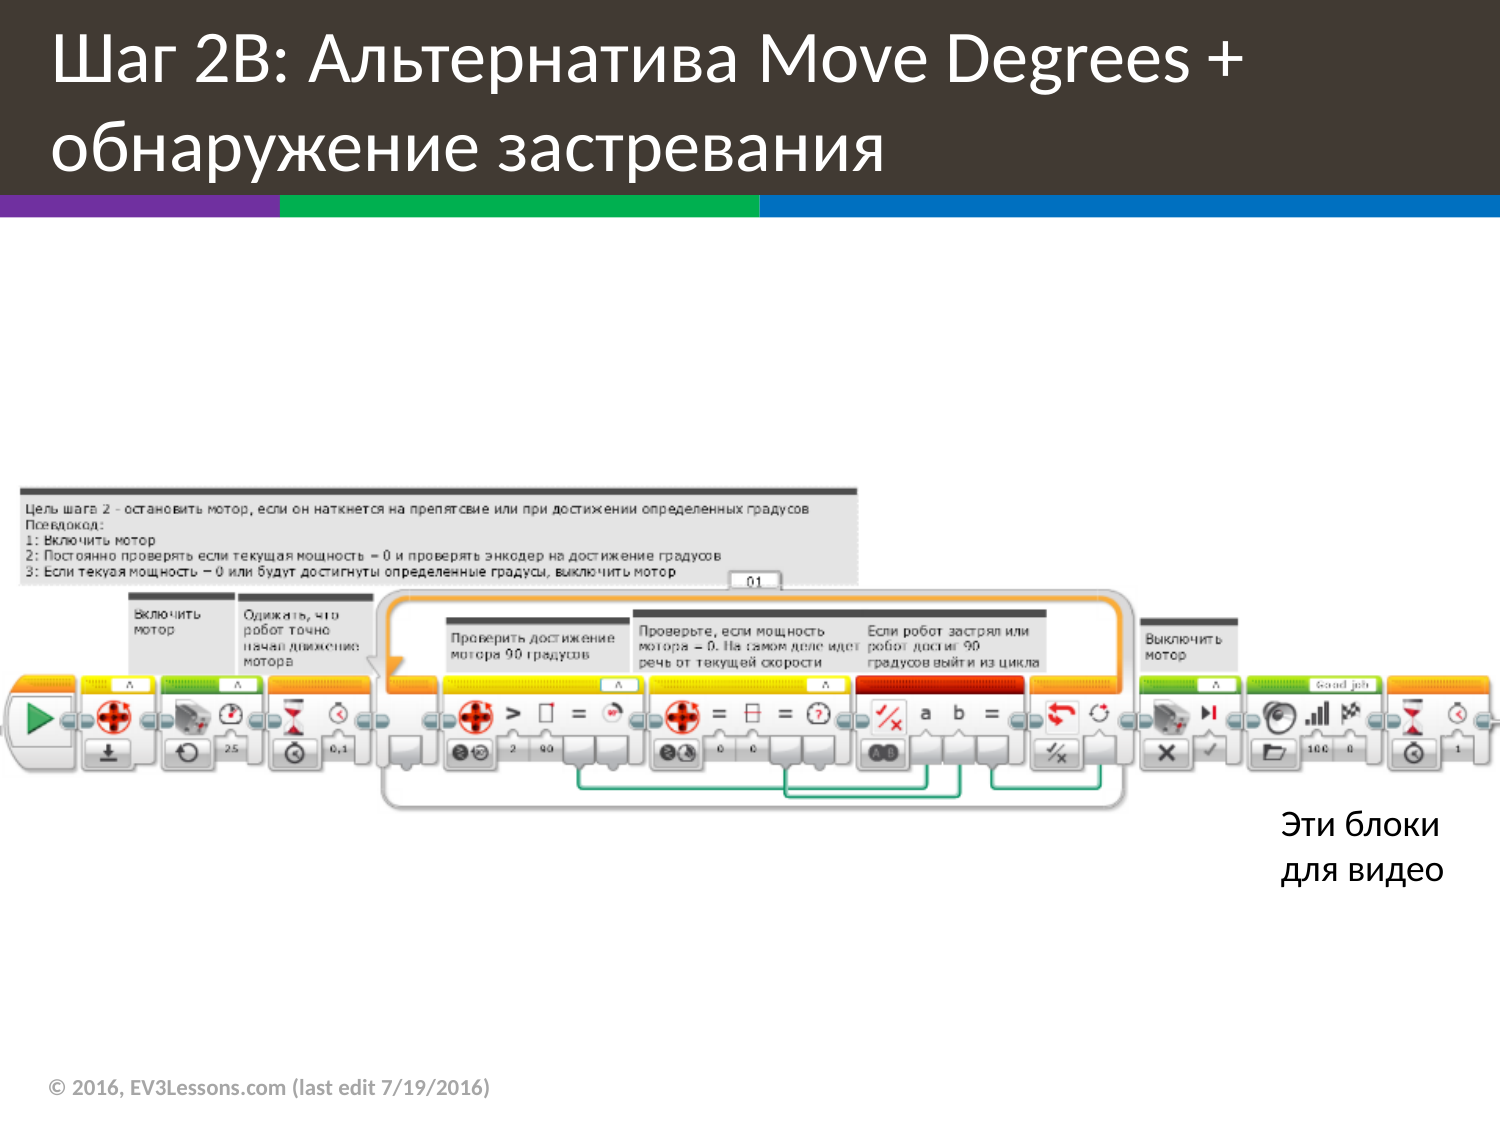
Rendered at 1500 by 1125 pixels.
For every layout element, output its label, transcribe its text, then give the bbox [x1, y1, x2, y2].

footer © 2016, EV3Lessons.com (last edit 7/19/2016) [32, 1055, 1038, 1116]
text_box Эти блоки для видео [1266, 831, 1485, 896]
picture [0, 481, 1500, 818]
title Шаг 2B: Альтернатива Move Degrees + обнаружение застревания [0, 0, 1500, 195]
